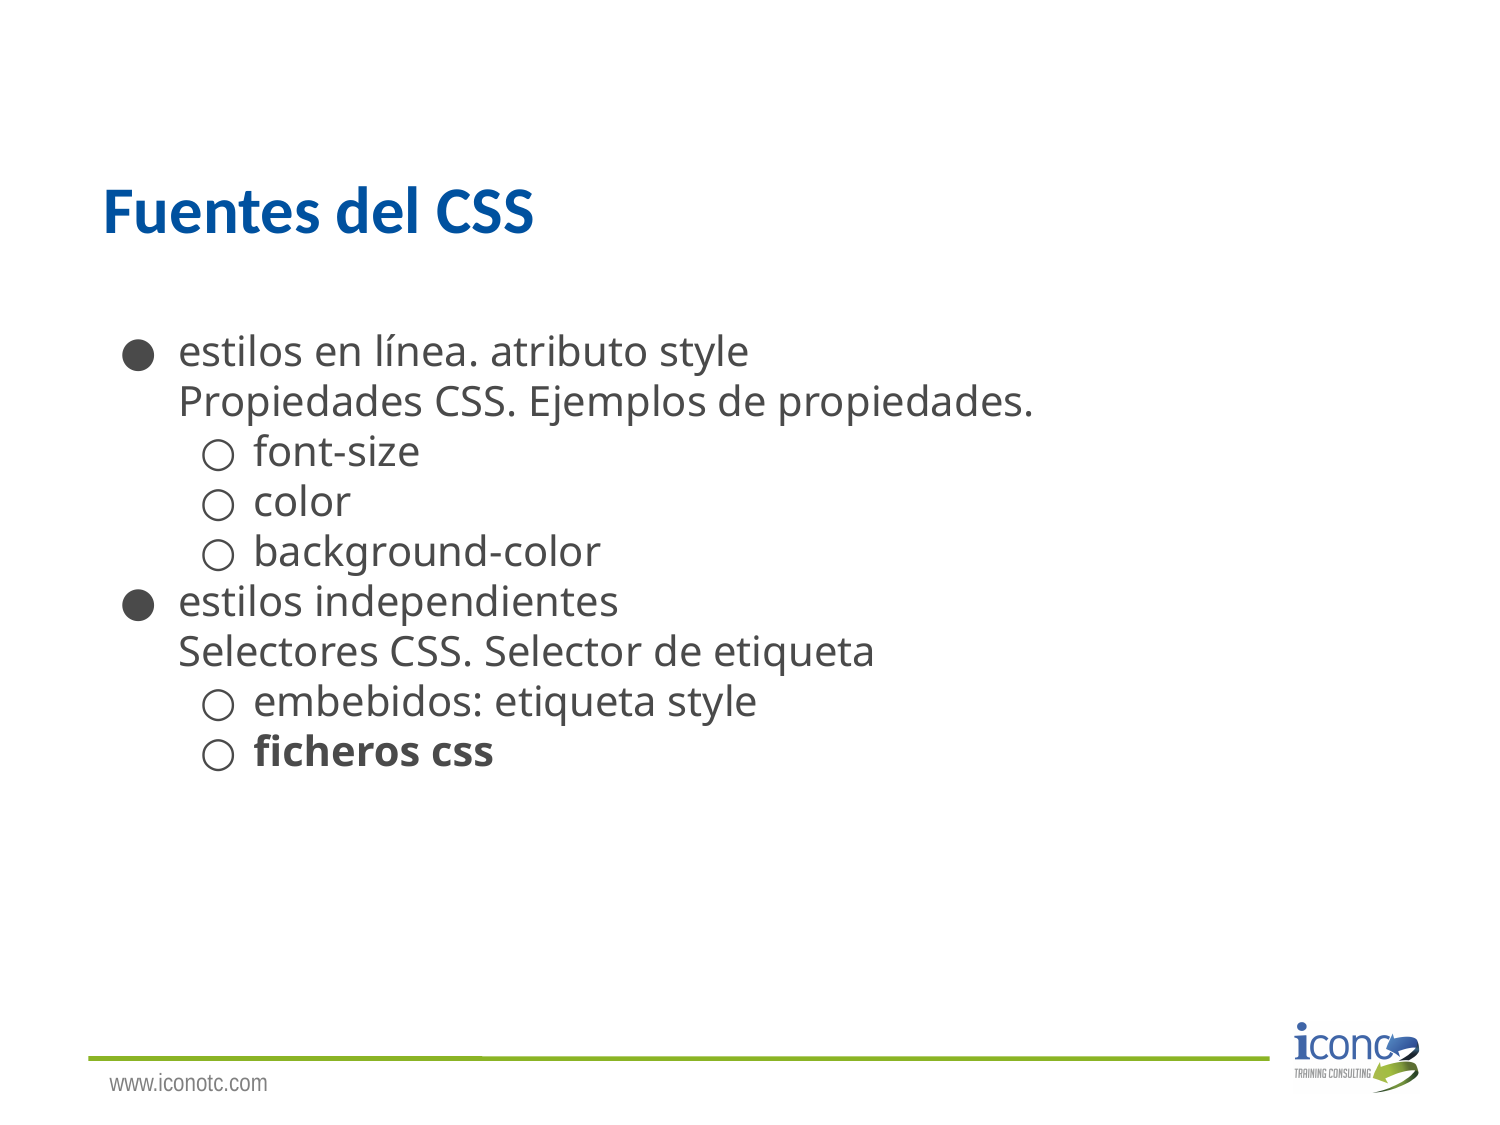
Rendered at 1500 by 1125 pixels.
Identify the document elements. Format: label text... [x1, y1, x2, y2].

picture [1293, 1021, 1420, 1094]
title Fuentes del CSS [94, 158, 1381, 248]
list estilos en línea. atributo style Propiedades CSS. Ejemplos de propiedades. font-size color background-color estilos independientes Selectores CSS. Selector de etiqueta embebidos: etiqueta style ficheros css [94, 316, 1381, 809]
